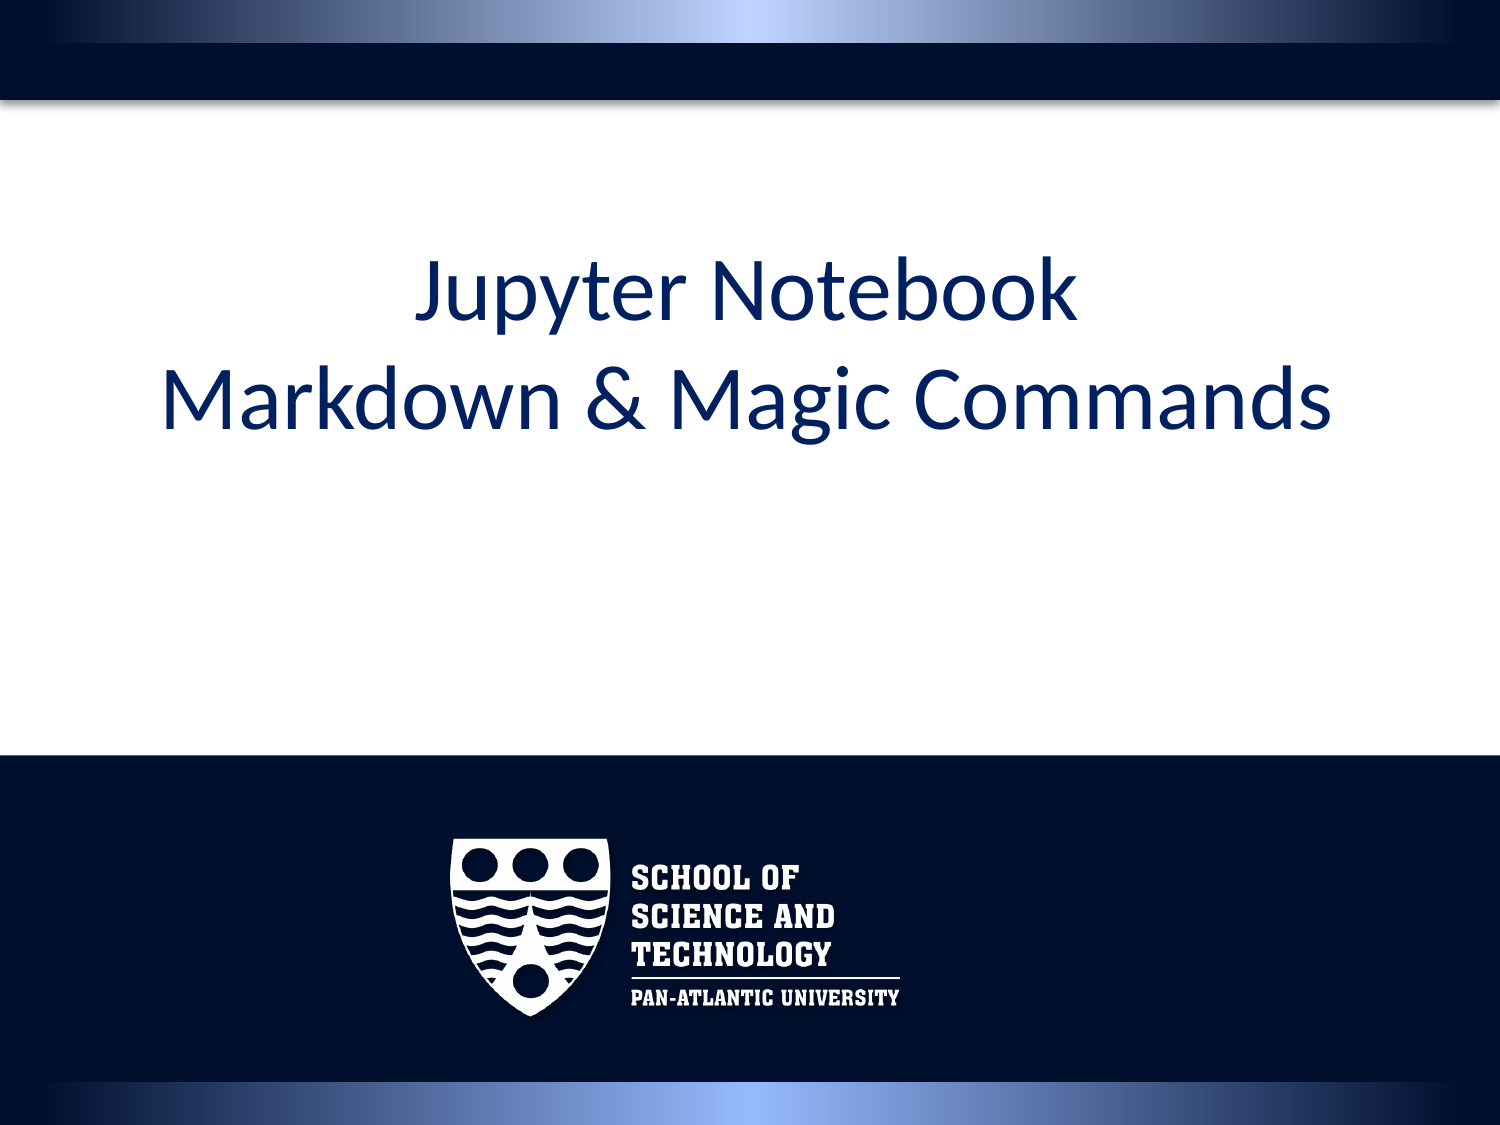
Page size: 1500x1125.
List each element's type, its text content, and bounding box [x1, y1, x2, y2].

picture [450, 838, 900, 1017]
title Jupyter Notebook Markdown & Magic Commands [109, 217, 1385, 459]
